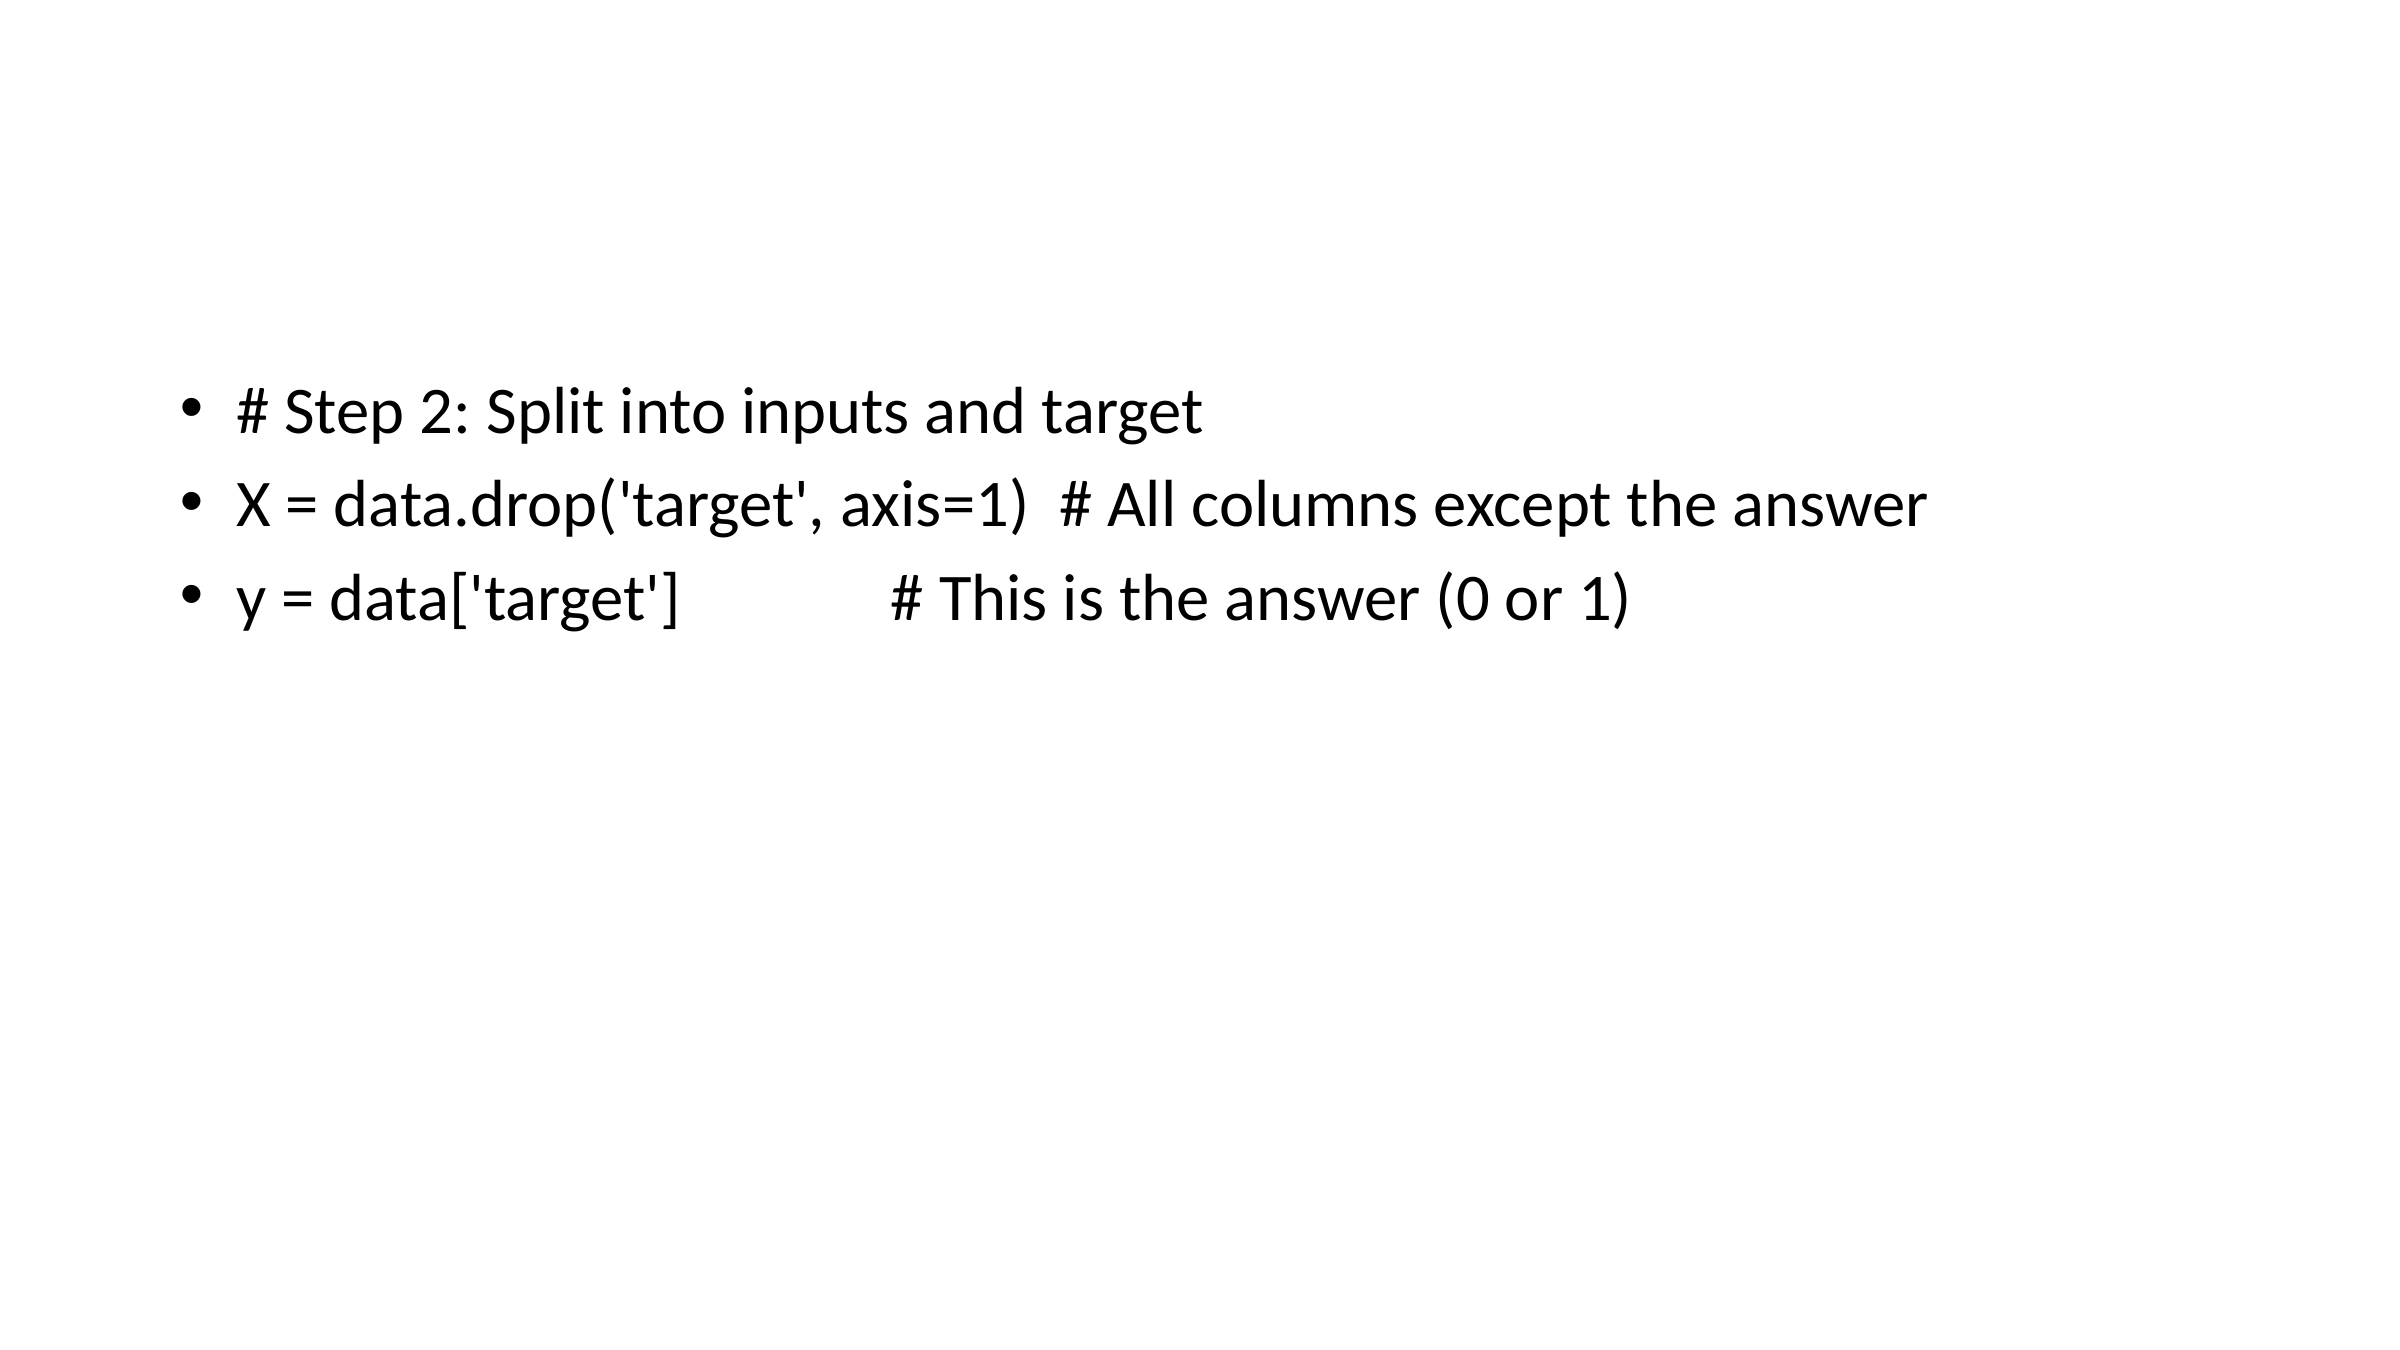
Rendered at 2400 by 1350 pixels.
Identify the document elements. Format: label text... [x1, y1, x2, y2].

list # Step 2: Split into inputs and target X = data.drop('target', axis=1) # All columns except the answer y = data['target'] # This is the answer (0 or 1) [165, 359, 2235, 1216]
